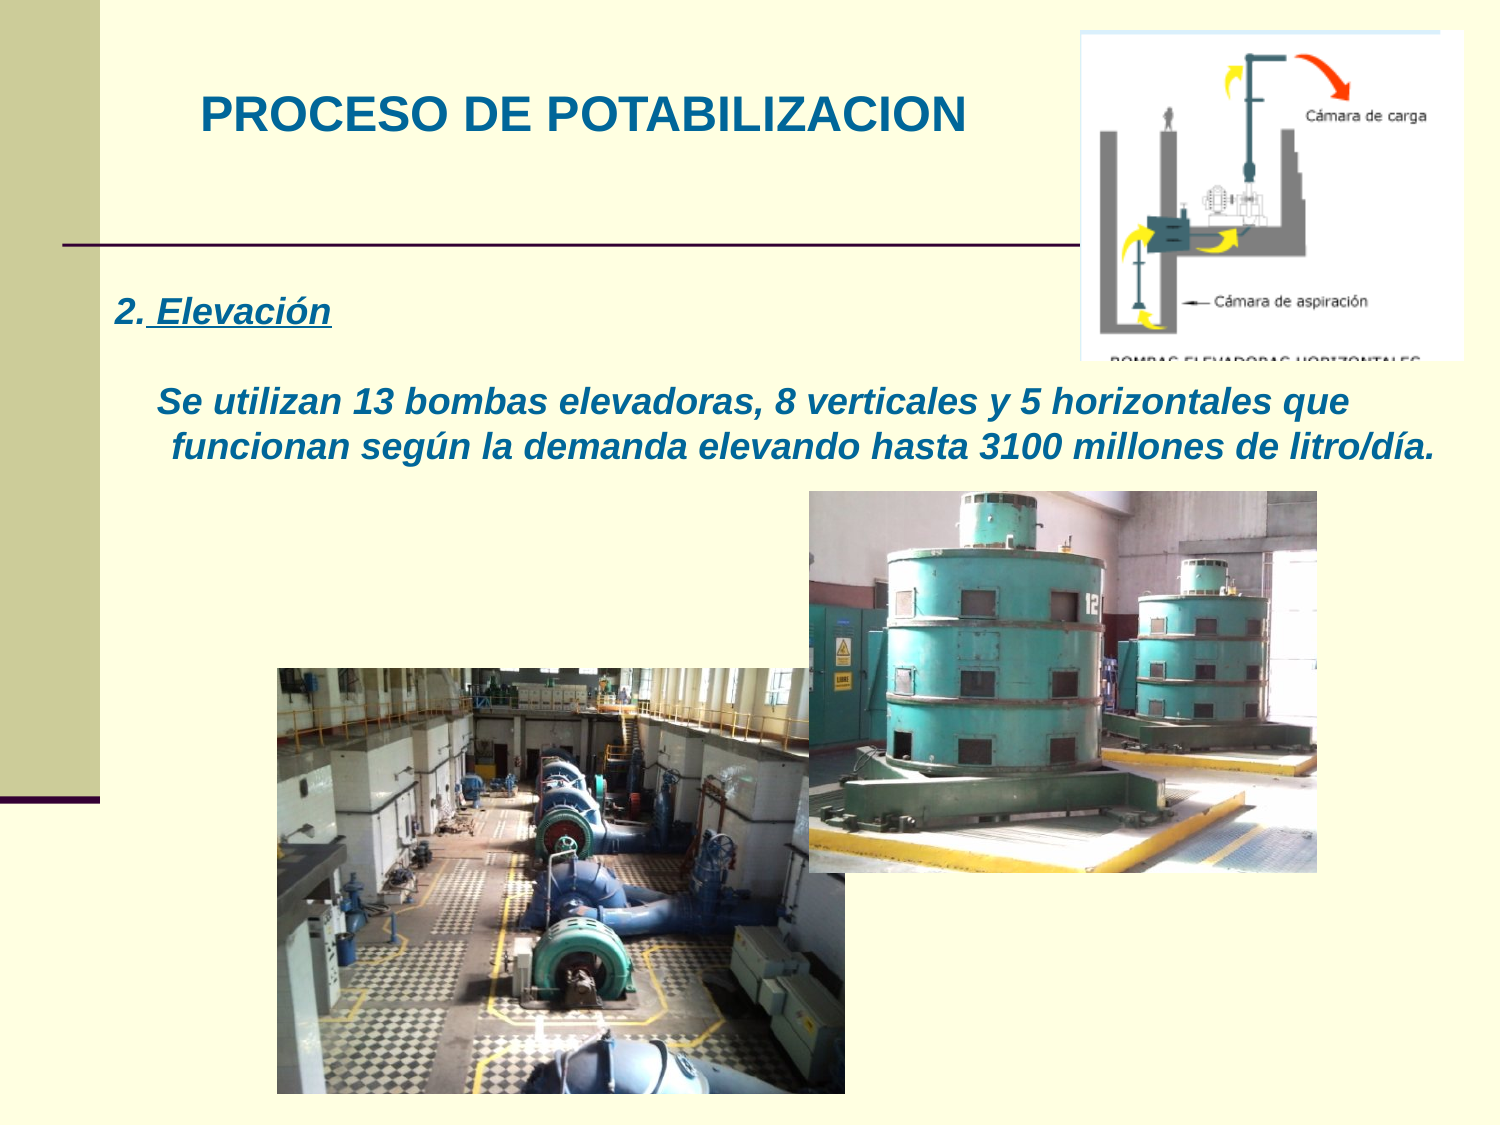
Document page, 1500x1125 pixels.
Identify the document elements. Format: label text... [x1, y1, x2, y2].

text_box 2. Elevación Se utilizan 13 bombas elevadoras, 8 verticales y 5 horizontales que funcionan según la demanda elevando hasta 3100 millones de litro/día. [100, 278, 1500, 475]
text_box PROCESO DE POTABILIZACION [185, 73, 994, 150]
picture [1080, 30, 1464, 361]
picture [277, 491, 1318, 1094]
